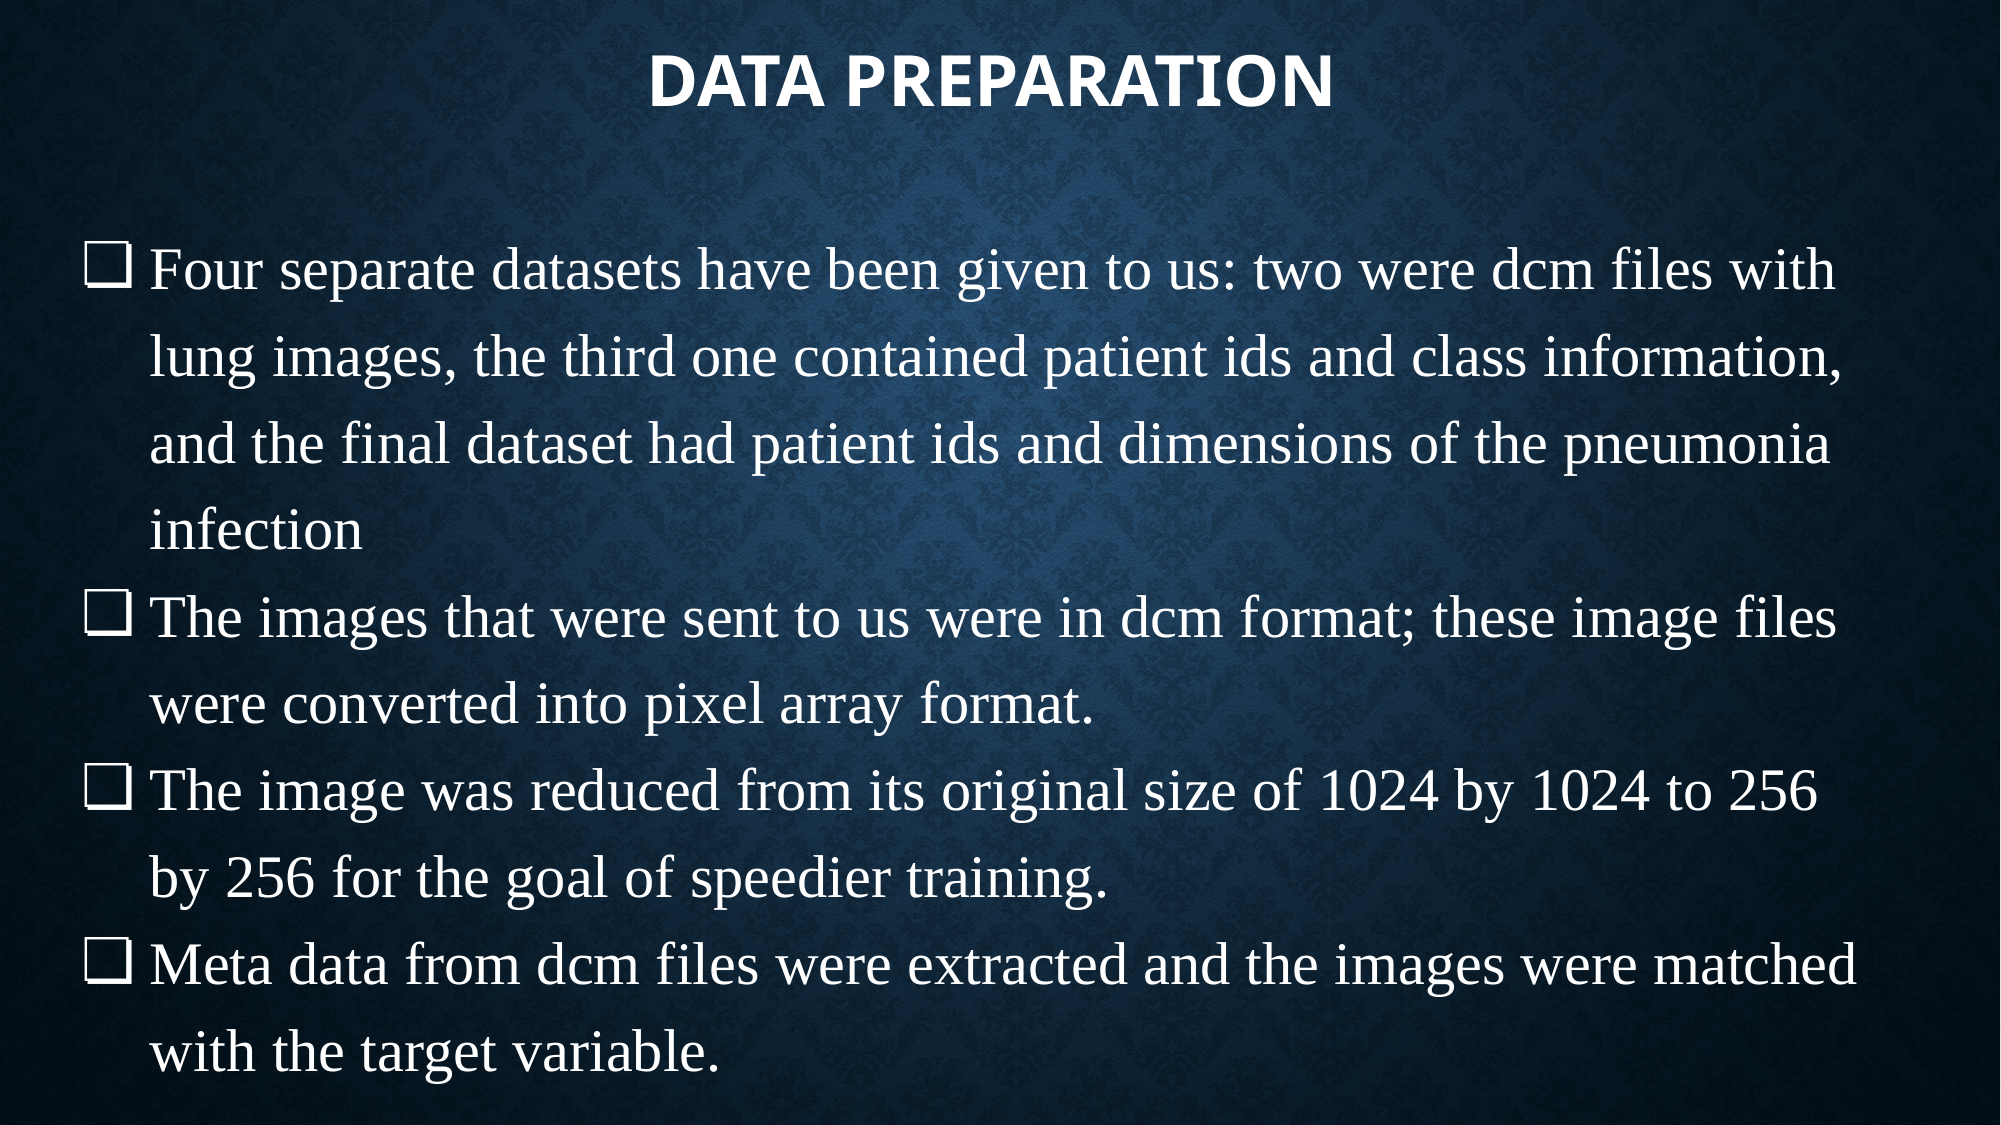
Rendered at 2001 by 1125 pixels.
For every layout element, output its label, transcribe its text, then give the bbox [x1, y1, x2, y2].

list Four separate datasets have been given to us: two were dcm files with lung images, the third one contained patient ids and class information, and the final dataset had patient ids and dimensions of the pneumonia infection The images that were sent to us were in dcm format; these image files were converted into pixel array format. The image was reduced from its original size of 1024 by 1024 to 256 by 256 for the goal of speedier training. Meta data from dcm files were extracted and the images were matched with the target variable. [59, 206, 1902, 1019]
title DATA PREPARATION [214, 38, 1769, 206]
